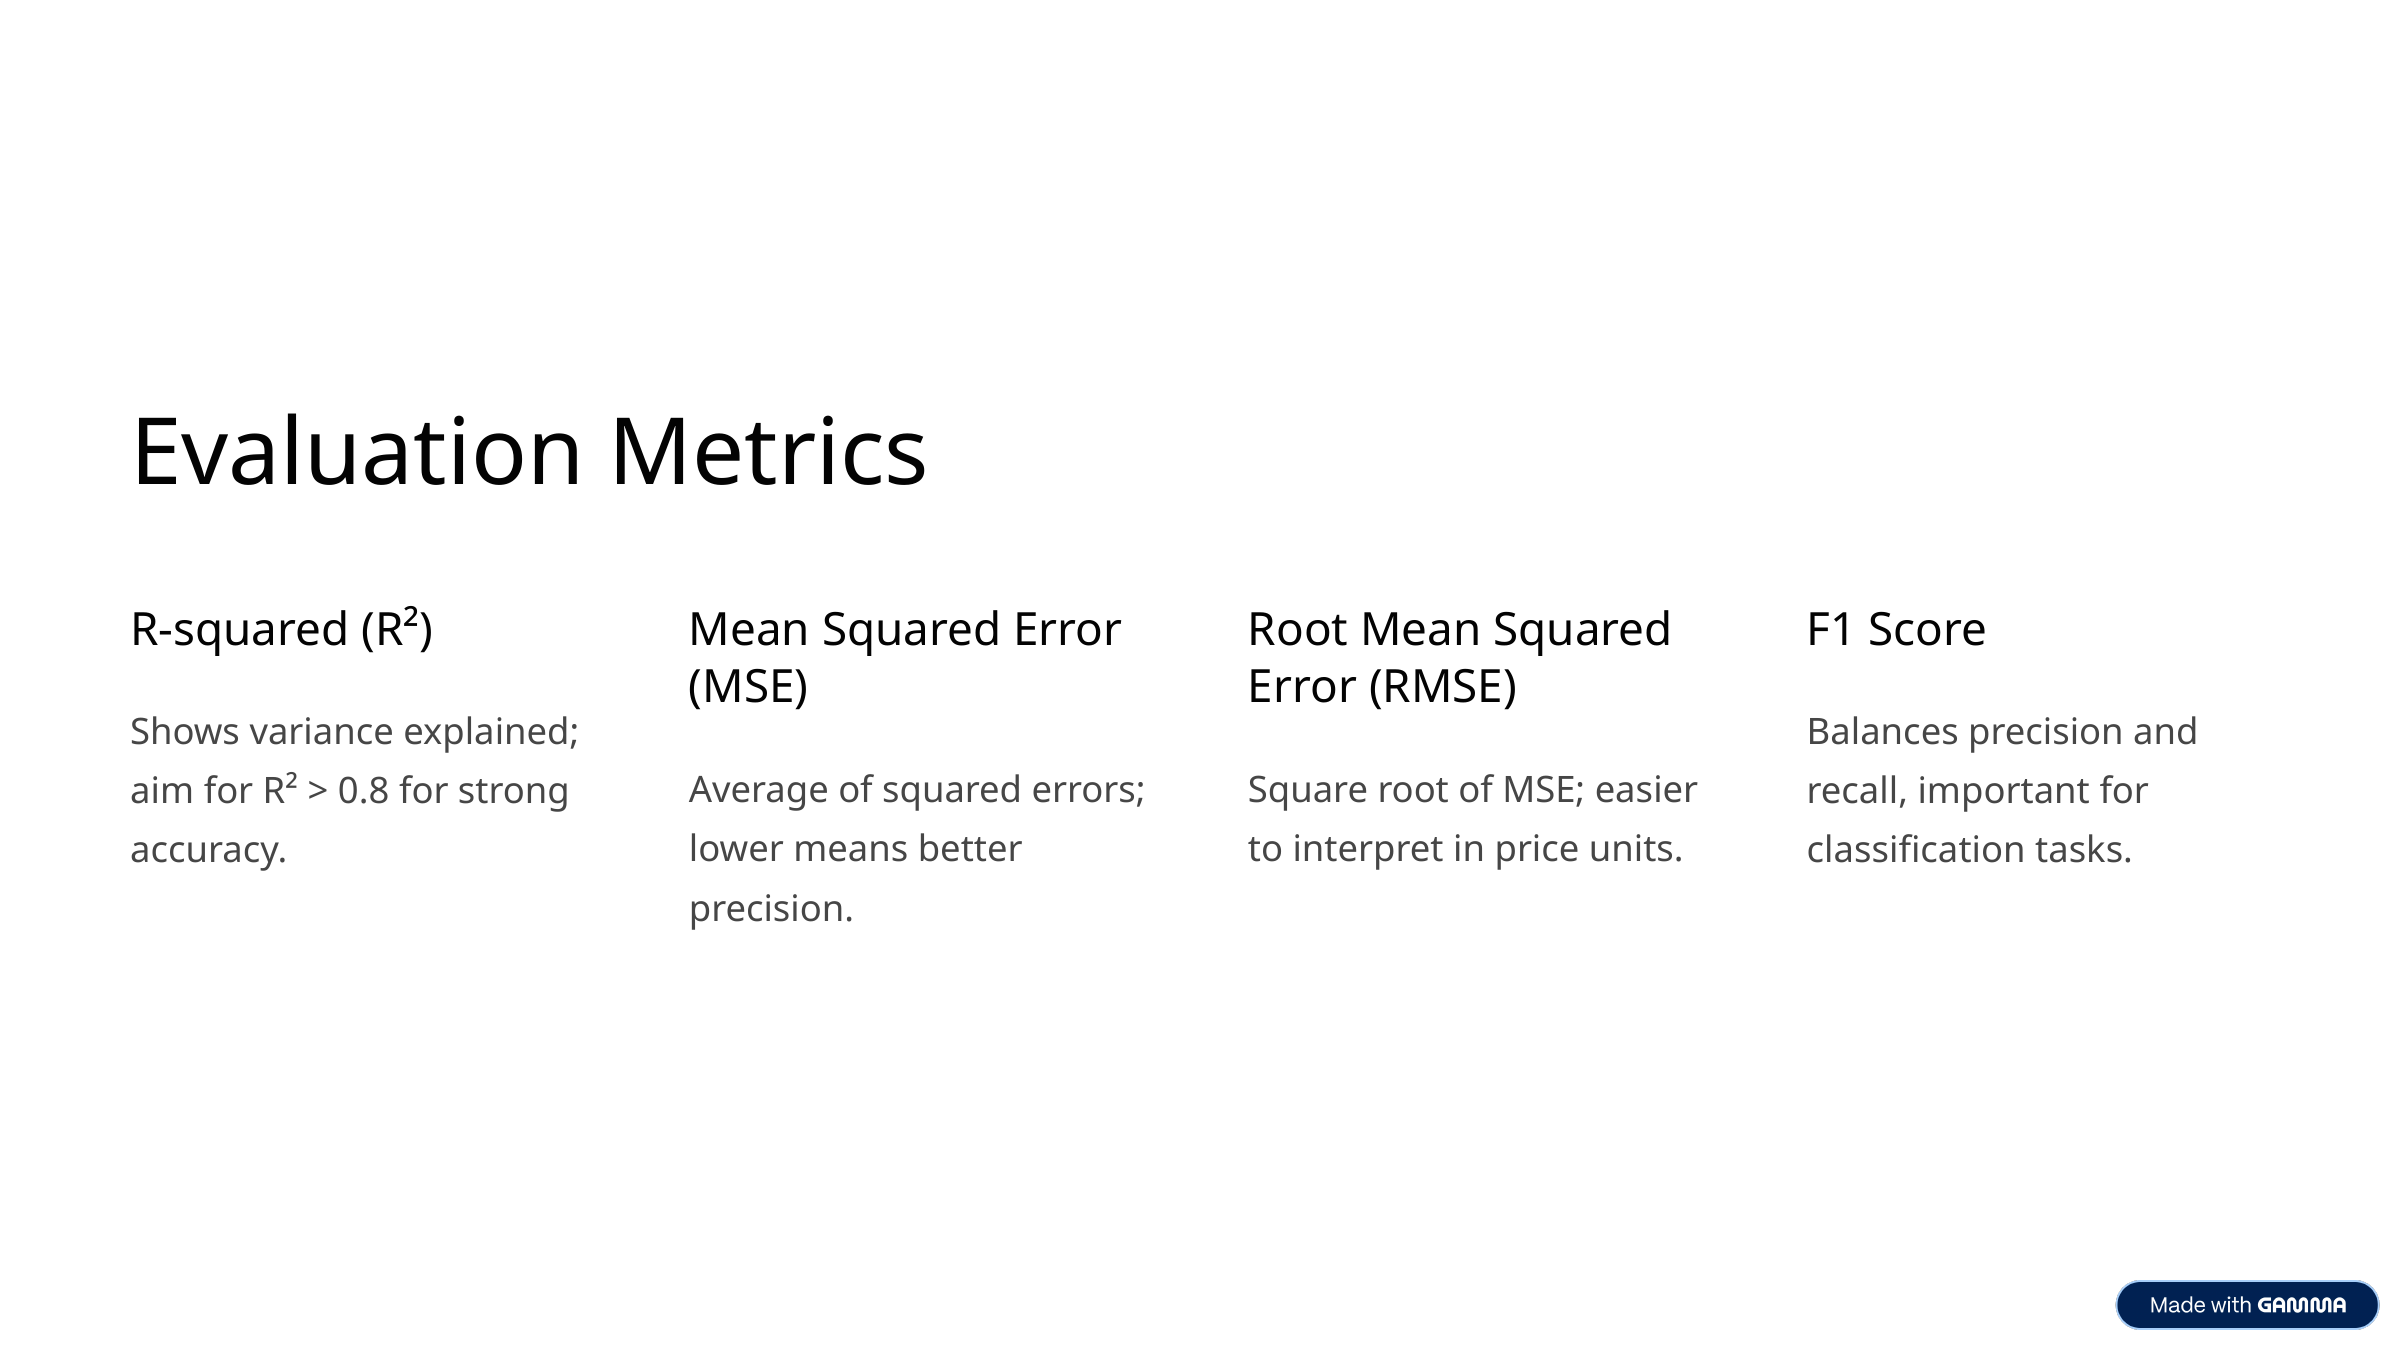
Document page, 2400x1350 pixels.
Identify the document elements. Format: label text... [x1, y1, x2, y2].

text_box R-squared (R²) [130, 596, 596, 655]
text_box F1 Score [1806, 596, 2272, 655]
text_box Root Mean Squared Error (RMSE) [1247, 596, 1715, 714]
text_box Mean Squared Error (MSE) [688, 596, 1156, 714]
text_box Evaluation Metrics [130, 387, 1061, 504]
picture [2106, 1271, 2389, 1339]
text_box Shows variance explained; aim for R² > 0.8 for strong accuracy. [130, 692, 597, 871]
text_box Balances precision and recall, important for classification tasks. [1806, 692, 2274, 871]
text_box Average of squared errors; lower means better precision. [688, 750, 1156, 929]
text_box Square root of MSE; easier to interpret in price units. [1247, 750, 1715, 929]
